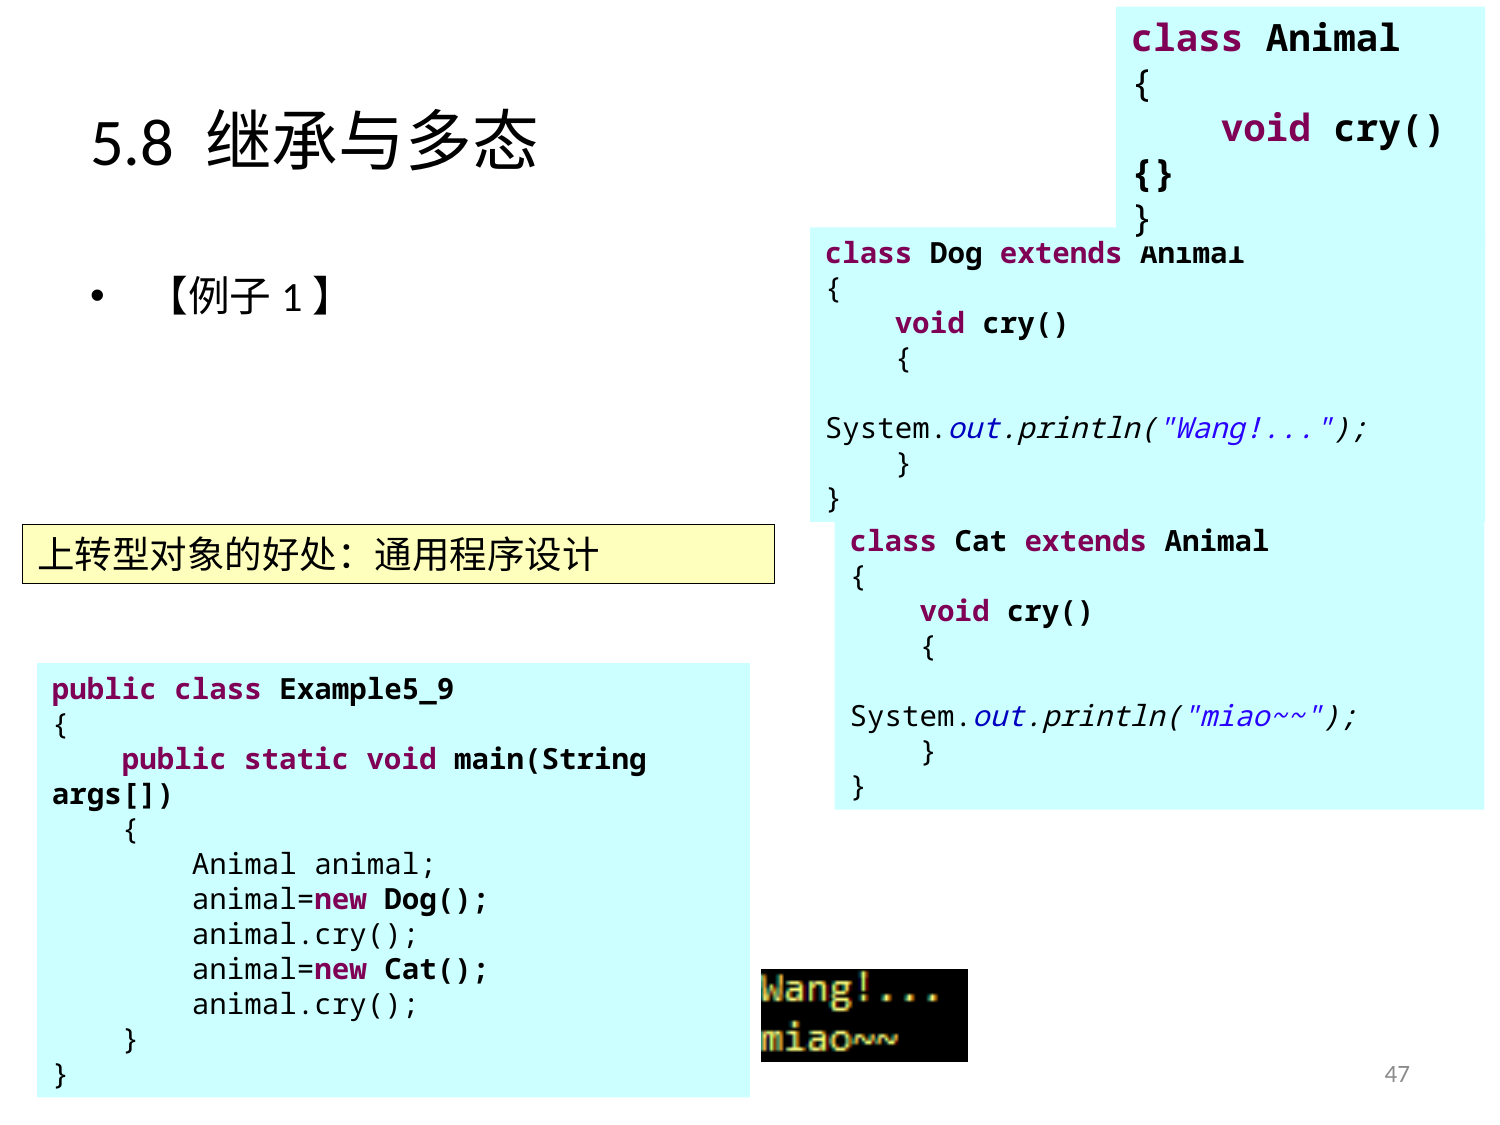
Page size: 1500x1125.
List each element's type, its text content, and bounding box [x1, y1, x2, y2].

text_box class Animal { void cry(){} } [1116, 6, 1486, 247]
slide_number 47 [1074, 1042, 1425, 1103]
text_box class Dog extends Animal { void cry() { System.out.println("Wang!..."); } } [810, 227, 1486, 522]
text_box 上转型对象的好处：通用程序设计 [22, 524, 775, 584]
title 5.8 继承与多态 [75, 45, 1116, 233]
list 【例子1】 [75, 262, 1425, 1005]
picture [761, 969, 968, 1062]
text_box public class Example5_9 { public static void main(String args[]) { Animal animal; animal=new Dog(); animal.cry(); animal=new Cat(); animal.cry(); } } [37, 663, 750, 1098]
text_box class Cat extends Animal { void cry() { System.out.println("miao~~"); } } [834, 515, 1485, 810]
